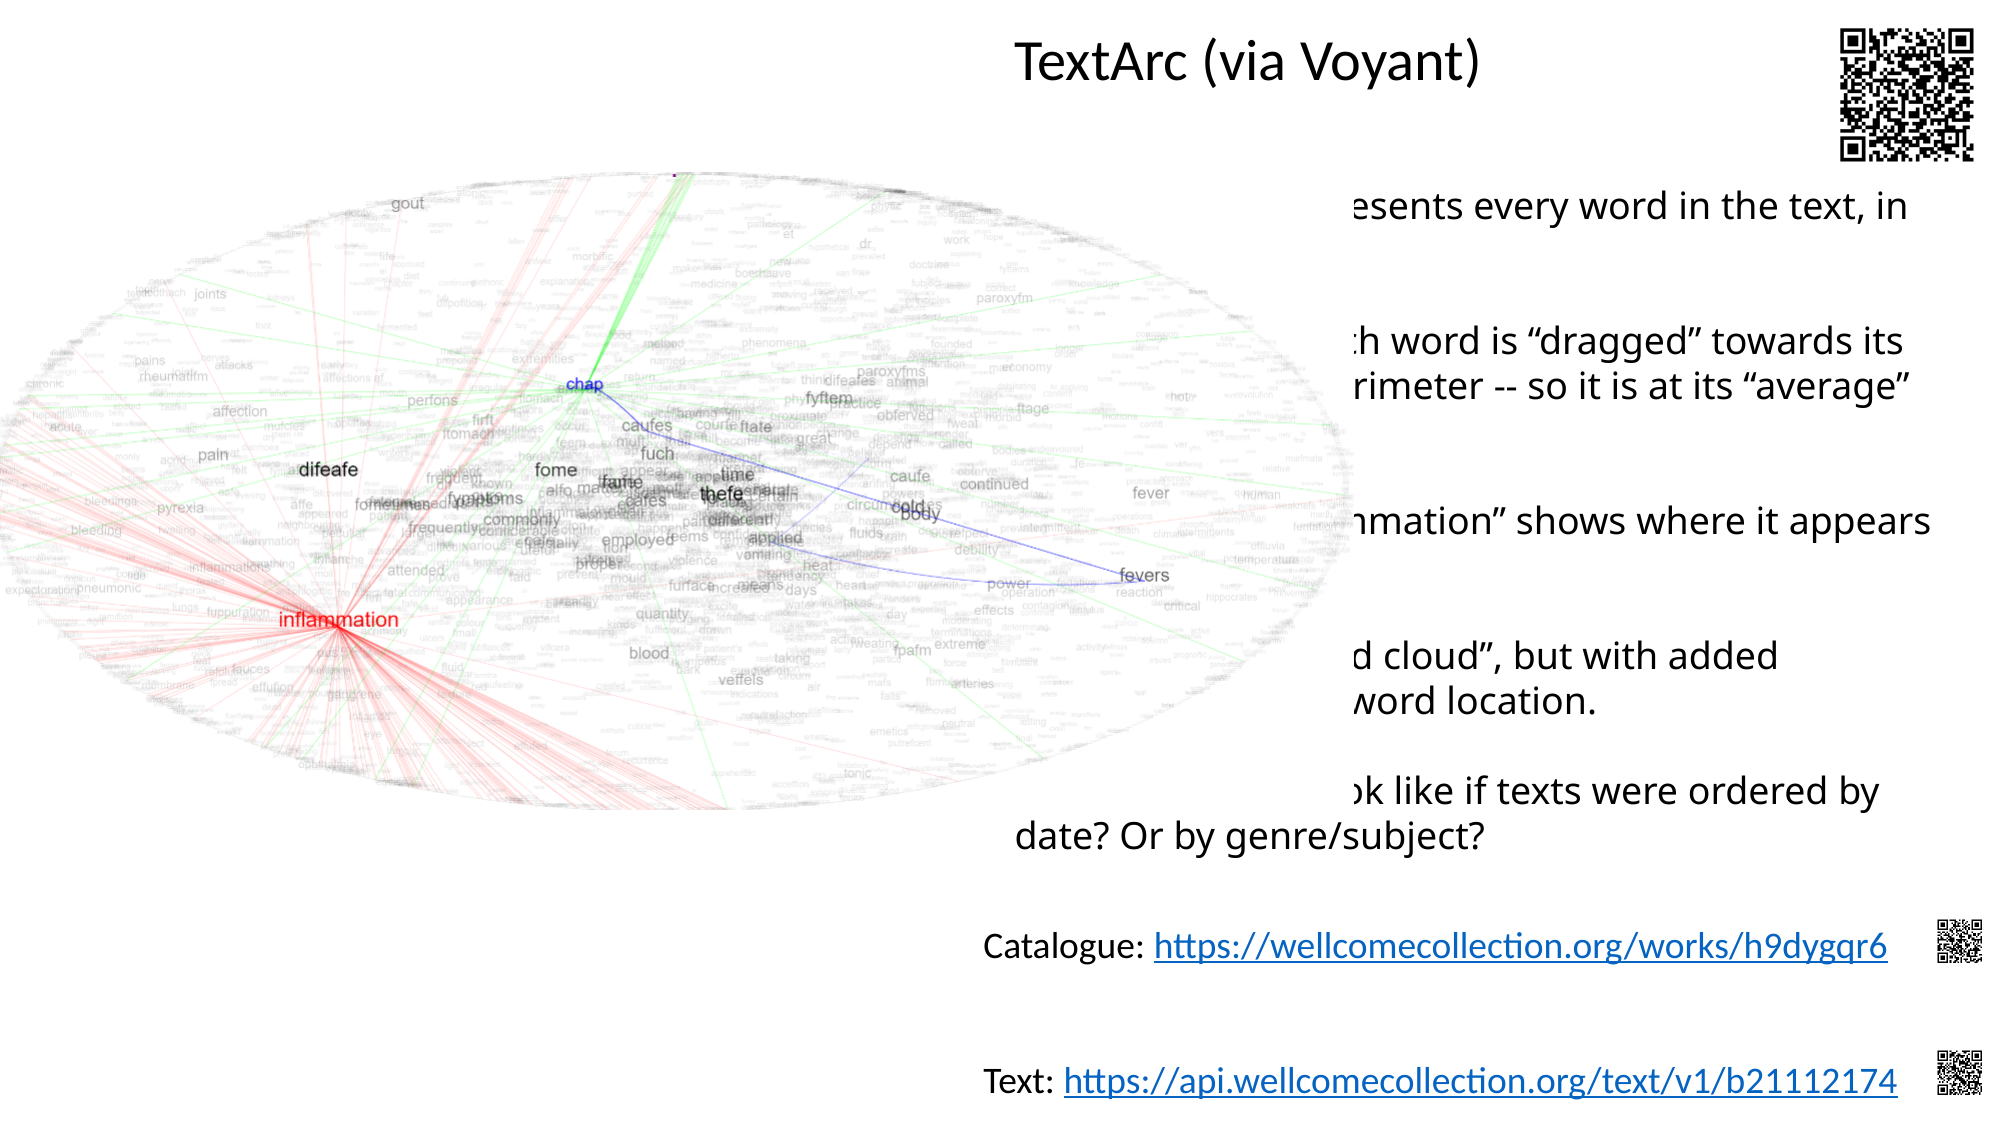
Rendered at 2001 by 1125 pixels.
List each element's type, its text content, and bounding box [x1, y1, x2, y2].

picture [0, 172, 1354, 810]
picture [1826, 14, 1988, 176]
text_box TextArc (via Voyant) The perimeter represents every word in the text, in order. Within the oval, each word is “dragged” towards its positions on the perimeter -- so it is at its “average” position in the text. Highlighting “inflammation” shows where it appears in the book. Perhaps like a “word cloud”, but with added information about word location. What would this look like if texts were ordered by date? Or by genre/subject? [999, 14, 1988, 865]
text_box Catalogue: https://wellcomecollection.org/works/h9dygqr6 Text: https://api.wellcomecollection.org/text/v1/b21112174 [968, 913, 2000, 1109]
picture [1931, 1044, 1988, 1101]
picture [1931, 913, 1988, 969]
